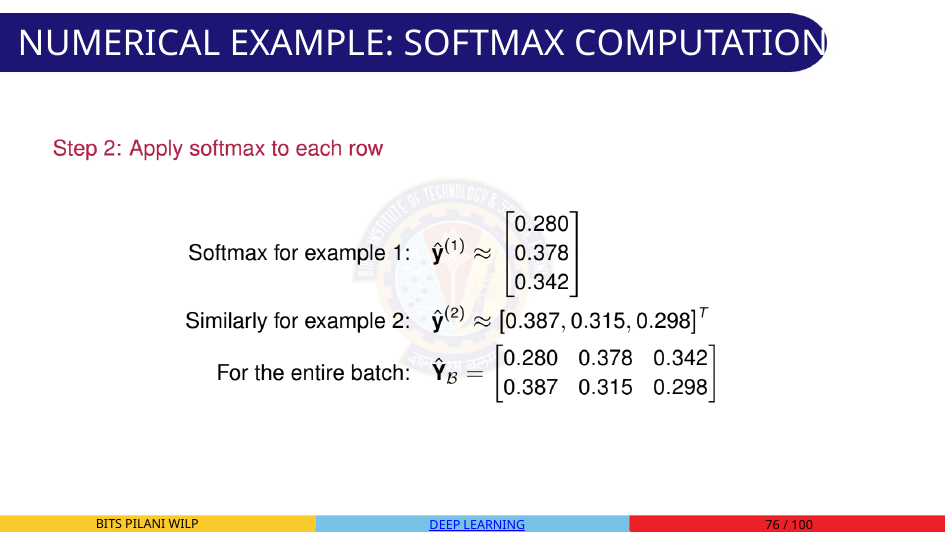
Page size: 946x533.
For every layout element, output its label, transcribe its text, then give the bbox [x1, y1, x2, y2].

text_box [0, 515, 946, 531]
picture [0, 13, 945, 515]
title Numerical Example: Softmax Computation [15, 17, 919, 110]
